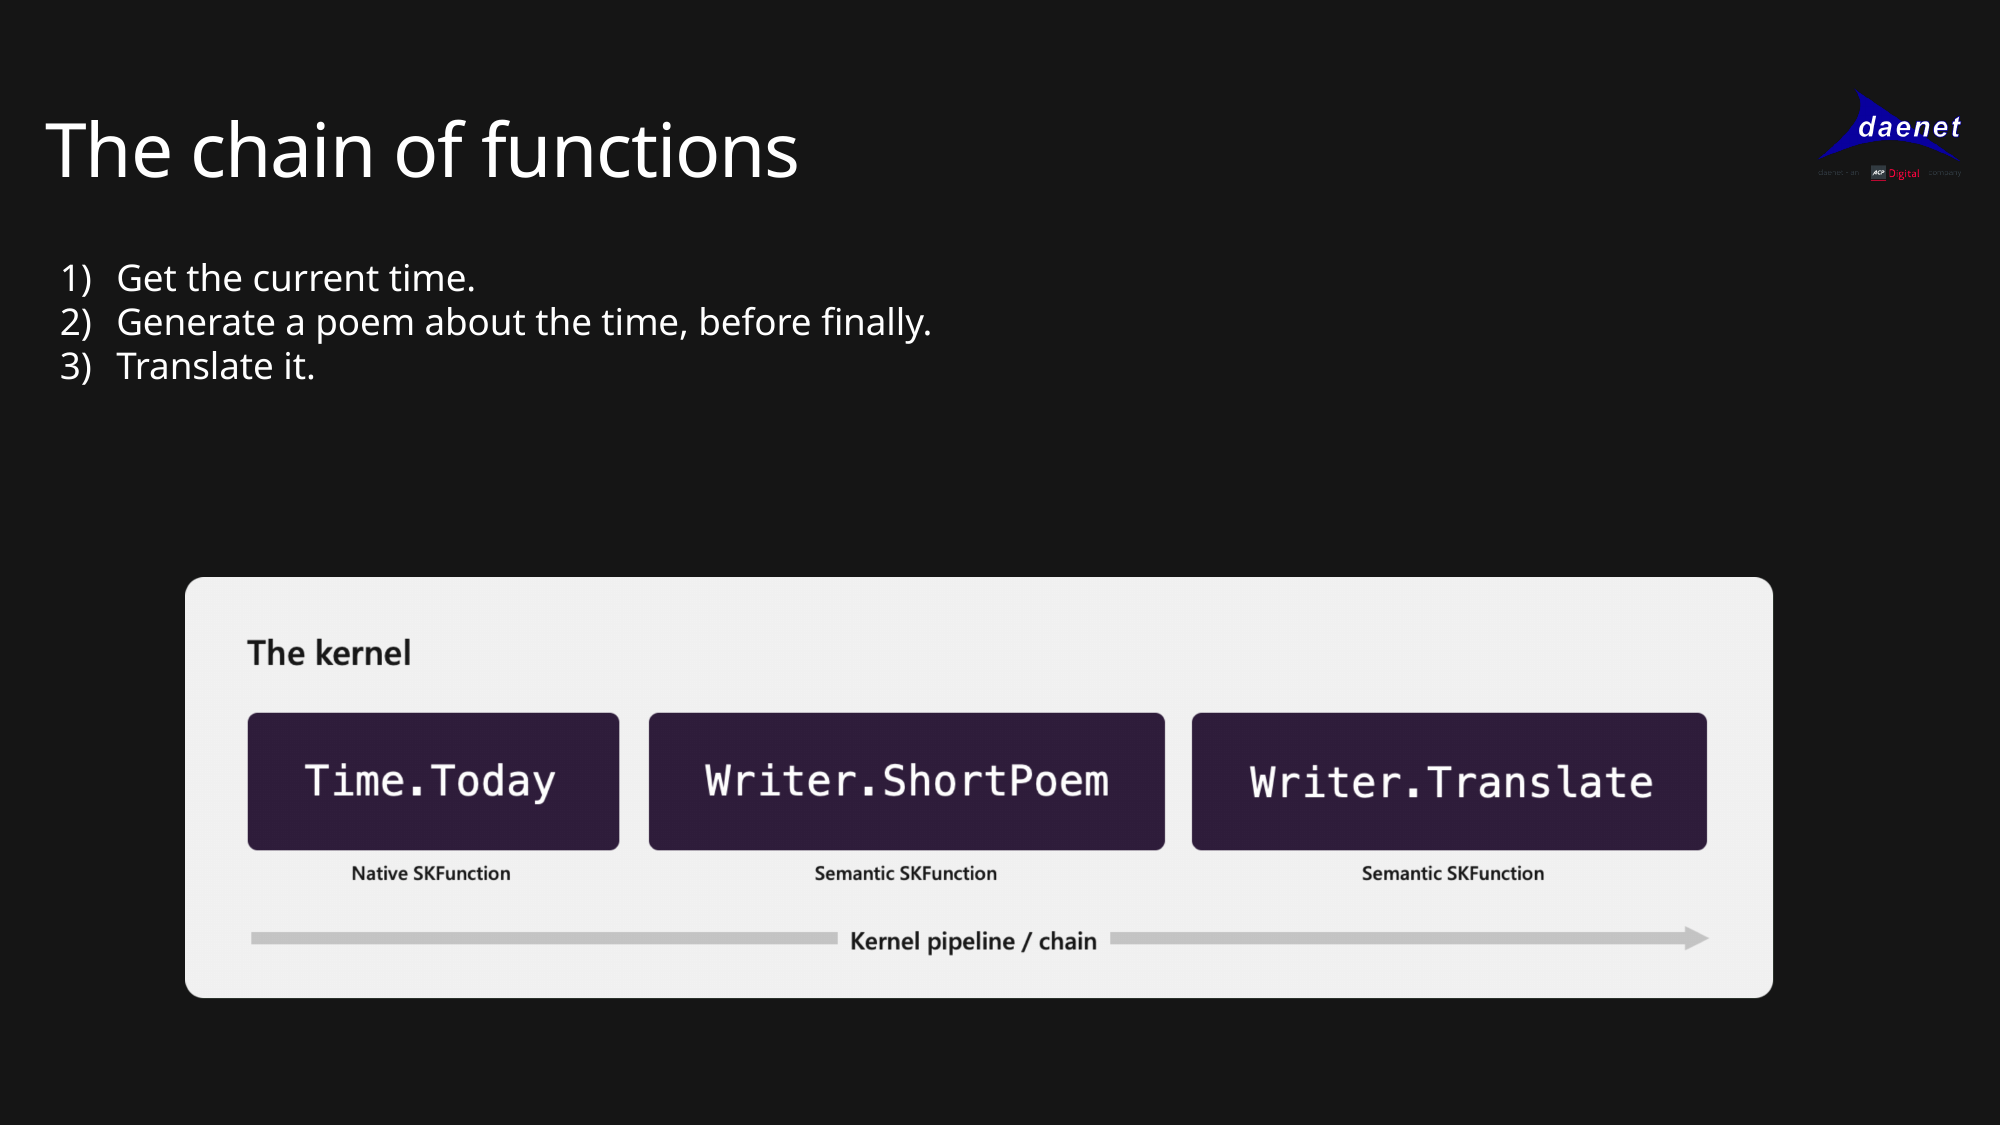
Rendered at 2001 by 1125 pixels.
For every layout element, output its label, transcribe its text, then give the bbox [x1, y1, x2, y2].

text_box Get the current time. Generate a poem about the time, before finally. Translate it. [45, 247, 1045, 395]
title The chain of functions [45, 102, 1781, 194]
picture [1817, 88, 1962, 181]
picture [184, 575, 1774, 1000]
